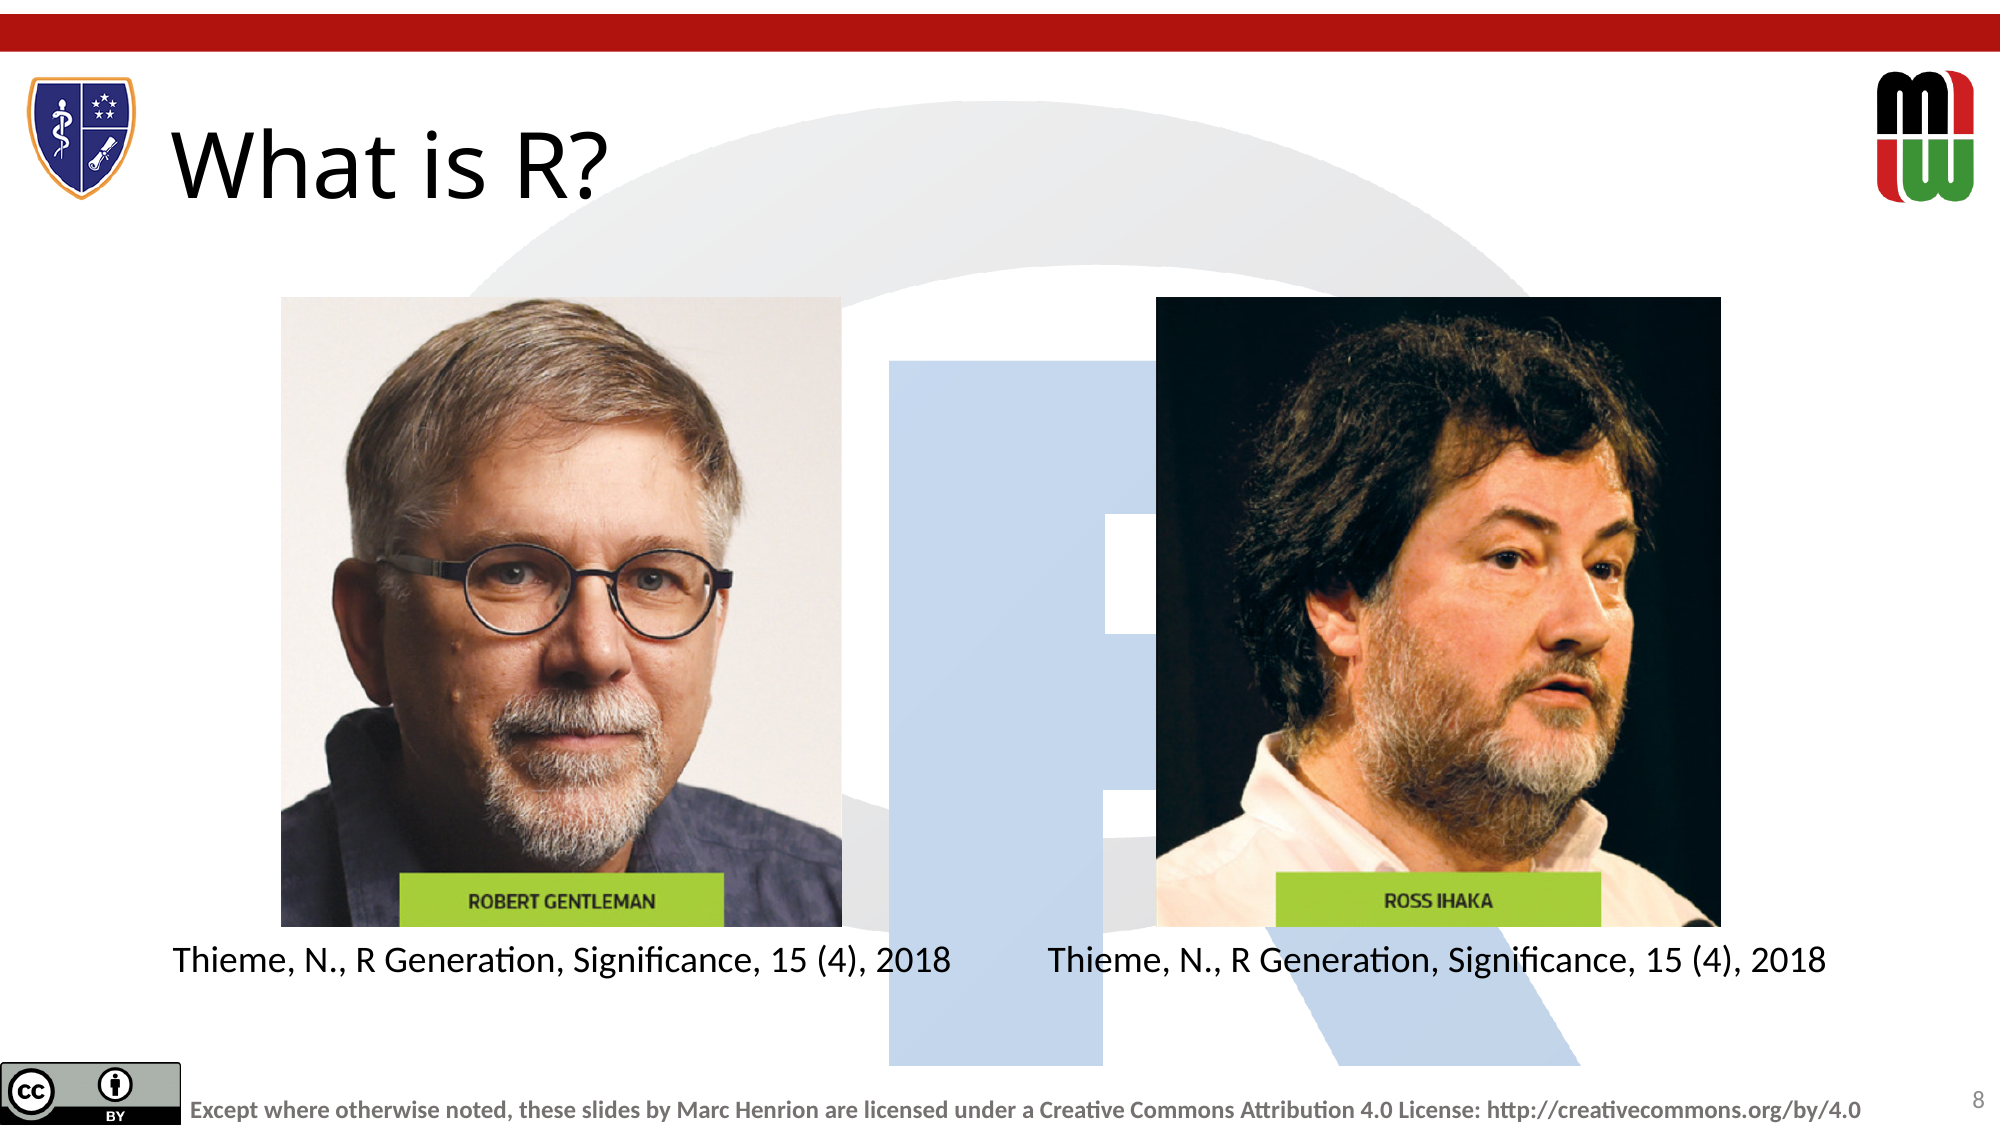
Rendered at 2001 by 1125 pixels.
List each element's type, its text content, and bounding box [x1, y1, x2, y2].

slide_number 8 [1550, 1073, 2000, 1125]
picture [1156, 297, 1721, 928]
picture [281, 297, 842, 928]
text_box Thieme, N., R Generation, Significance, 15 (4), 2018 [1012, 927, 1863, 1011]
title What is R? [155, 59, 1851, 278]
picture [0, 1062, 181, 1125]
picture [0, 53, 161, 215]
text_box Thieme, N., R Generation, Significance, 15 (4), 2018 [137, 927, 988, 1011]
